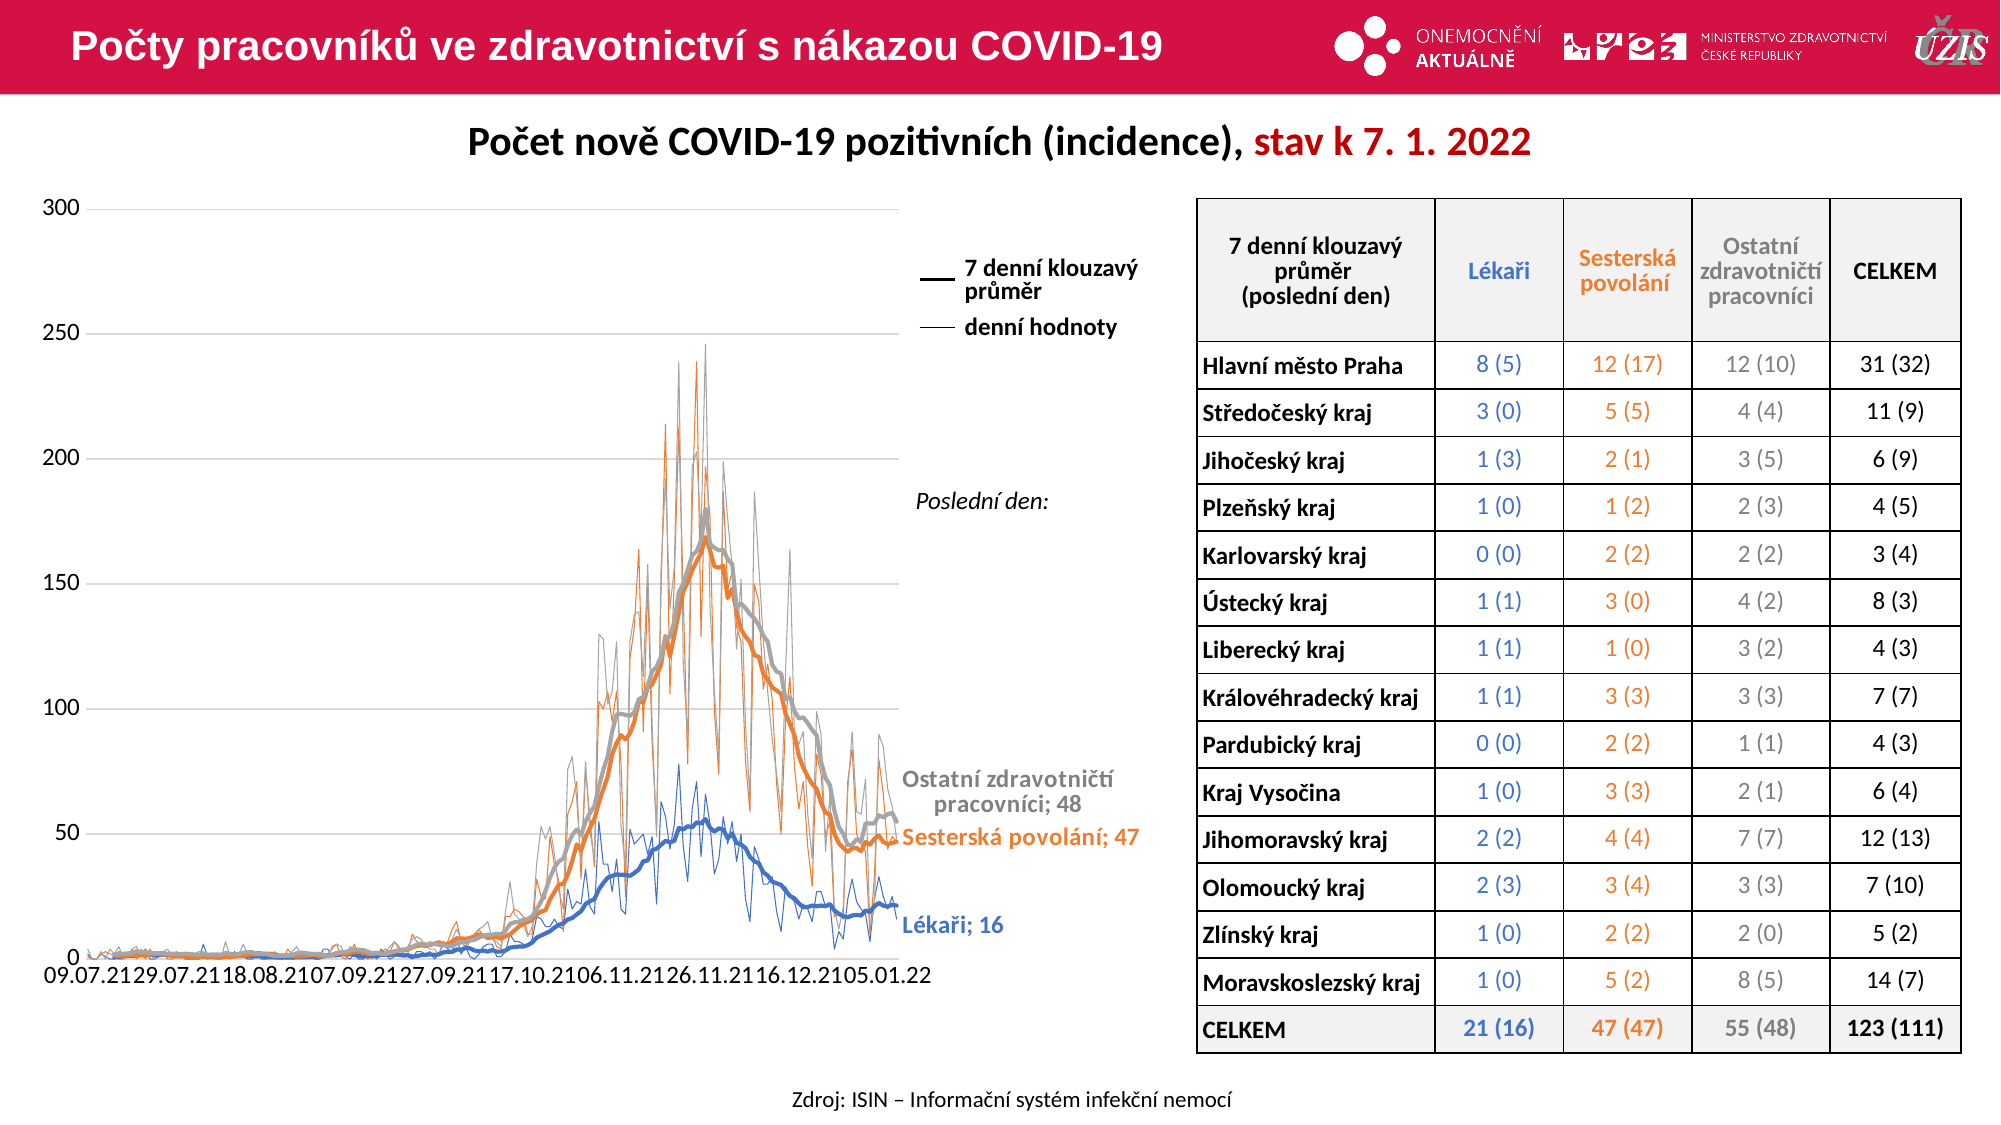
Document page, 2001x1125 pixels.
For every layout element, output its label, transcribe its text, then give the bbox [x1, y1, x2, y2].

table_cell 1 (1) [1436, 627, 1563, 673]
picture [1563, 31, 1888, 60]
table_cell 3 (4) [1564, 864, 1691, 910]
table_cell 3 (4) [1831, 532, 1960, 578]
table_cell 3 (5) [1693, 437, 1829, 483]
table_cell 2 (1) [1693, 769, 1829, 815]
table_cell 1 (1) [1436, 580, 1563, 625]
text_box Počet nově COVID-19 pozitivních (incidence), stav k 7. 1. 2022 [100, 106, 1900, 171]
table_cell 3 (0) [1564, 580, 1691, 625]
table_cell 8 (5) [1436, 342, 1563, 388]
table_cell 2 (3) [1436, 864, 1563, 910]
table_header 7 denní klouzavý průměr (poslední den) [1198, 199, 1434, 341]
table_cell 1 (0) [1564, 627, 1691, 673]
table_cell 3 (3) [1693, 864, 1829, 910]
table_header CELKEM [1831, 199, 1960, 341]
table_cell 12 (17) [1564, 342, 1691, 388]
table_cell 4 (3) [1831, 627, 1960, 673]
table_cell Plzeňský kraj [1198, 485, 1434, 530]
table_cell 5 (2) [1564, 959, 1691, 1005]
table_cell 6 (9) [1831, 437, 1960, 483]
table_cell Karlovarský kraj [1198, 532, 1434, 578]
table_cell 4 (2) [1693, 580, 1829, 625]
table_cell CELKEM [1198, 1006, 1434, 1052]
table_cell 6 (4) [1831, 769, 1960, 815]
table_cell 2 (2) [1436, 817, 1563, 862]
table_cell 3 (3) [1564, 674, 1691, 720]
table_cell 3 (0) [1436, 390, 1563, 436]
table_cell Jihočeský kraj [1198, 437, 1434, 483]
table_cell 123 (111) [1831, 1006, 1960, 1052]
table_cell Olomoucký kraj [1198, 864, 1434, 910]
table_cell Jihomoravský kraj [1198, 817, 1434, 862]
table_cell Moravskoslezský kraj [1198, 959, 1434, 1005]
table_header Sesterská povolání [1564, 199, 1691, 341]
table_cell 2 (2) [1693, 532, 1829, 578]
table_cell Kraj Vysočina [1198, 769, 1434, 815]
table_cell 0 (0) [1436, 722, 1563, 767]
table_cell 55 (48) [1693, 1006, 1829, 1052]
table_cell 4 (4) [1564, 817, 1691, 862]
table_cell 4 (3) [1831, 722, 1960, 767]
chart [23, 183, 1197, 1078]
table_cell 3 (3) [1564, 769, 1691, 815]
table_cell 1 (0) [1436, 959, 1563, 1005]
table_cell 2 (2) [1564, 912, 1691, 957]
table_cell 47 (47) [1564, 1006, 1691, 1052]
table_cell 1 (0) [1436, 912, 1563, 957]
table_cell 31 (32) [1831, 342, 1960, 388]
picture [1915, 15, 1989, 66]
table_cell 1 (2) [1564, 485, 1691, 530]
table_cell Středočeský kraj [1198, 390, 1434, 436]
table_cell Zlínský kraj [1198, 912, 1434, 957]
table_cell 1 (1) [1693, 722, 1829, 767]
table_cell 2 (0) [1693, 912, 1829, 957]
table_cell 0 (0) [1436, 532, 1563, 578]
table_header Lékaři [1436, 199, 1563, 341]
table_cell Hlavní město Praha [1198, 342, 1434, 388]
table_cell 1 (0) [1436, 769, 1563, 815]
text_box Zdroj: ISIN – Informační systém infekční nemocí [490, 1077, 1535, 1120]
table_cell 4 (4) [1693, 390, 1829, 436]
table_cell 2 (2) [1564, 532, 1691, 578]
table_cell Ústecký kraj [1198, 580, 1434, 625]
table_cell 12 (10) [1693, 342, 1829, 388]
table_cell 7 (7) [1693, 817, 1829, 862]
table_cell 3 (3) [1693, 674, 1829, 720]
table_cell 7 (7) [1831, 674, 1960, 720]
table_cell 7 (10) [1831, 864, 1960, 910]
table_cell 11 (9) [1831, 390, 1960, 436]
table_cell Pardubický kraj [1198, 722, 1434, 767]
table_cell 12 (13) [1831, 817, 1960, 862]
table_cell 21 (16) [1436, 1006, 1563, 1052]
table_cell 5 (5) [1564, 390, 1691, 436]
table_cell 3 (2) [1693, 627, 1829, 673]
table_cell Královéhradecký kraj [1198, 674, 1434, 720]
table_cell 8 (3) [1831, 580, 1960, 625]
title Počty pracovníků ve zdravotnictví s nákazou COVID-19 [55, 0, 1346, 95]
table_cell 1 (3) [1436, 437, 1563, 483]
table_cell 4 (5) [1831, 485, 1960, 530]
table_cell 1 (0) [1436, 485, 1563, 530]
table_cell 5 (2) [1831, 912, 1960, 957]
table_cell Liberecký kraj [1198, 627, 1434, 673]
table_cell 2 (1) [1564, 437, 1691, 483]
table_cell 2 (2) [1564, 722, 1691, 767]
table_cell 2 (3) [1693, 485, 1829, 530]
table_cell 8 (5) [1693, 959, 1829, 1005]
picture [1346, 16, 1542, 76]
table_cell 1 (1) [1436, 674, 1563, 720]
table_cell 14 (7) [1831, 959, 1960, 1005]
table_header Ostatní zdravotničtí pracovníci [1693, 199, 1829, 341]
